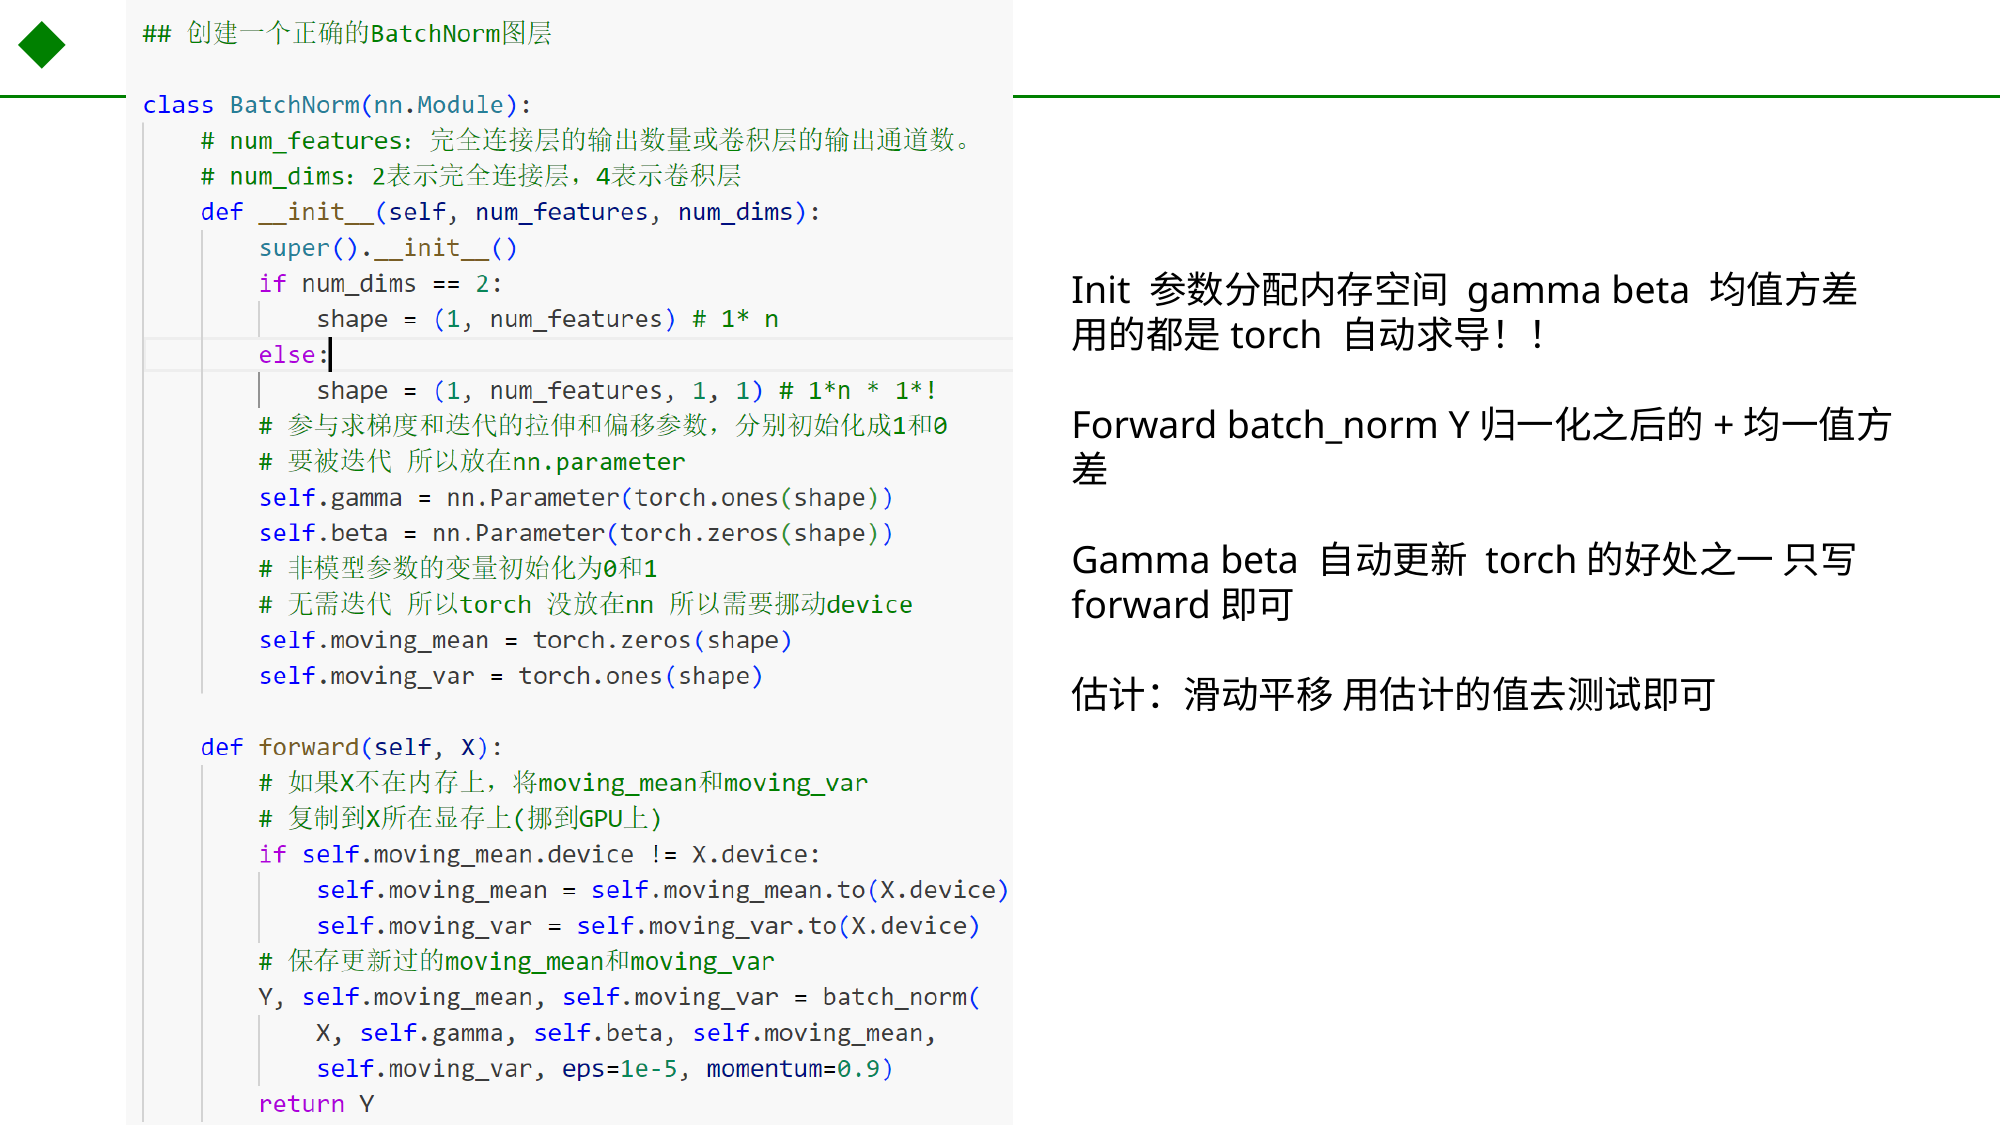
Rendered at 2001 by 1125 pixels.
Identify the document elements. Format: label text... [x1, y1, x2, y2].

picture [126, 0, 1013, 1125]
text_box Init 参数分配内存空间 gamma beta 均值方差 用的都是torch 自动求导！！ Forward batch_norm Y归一化之后的+均一值方差 Gamma beta 自动更新 torch的好处之一 只写forward即可 估计：滑动平移 用估计的值去测试即可 [1056, 258, 1943, 724]
